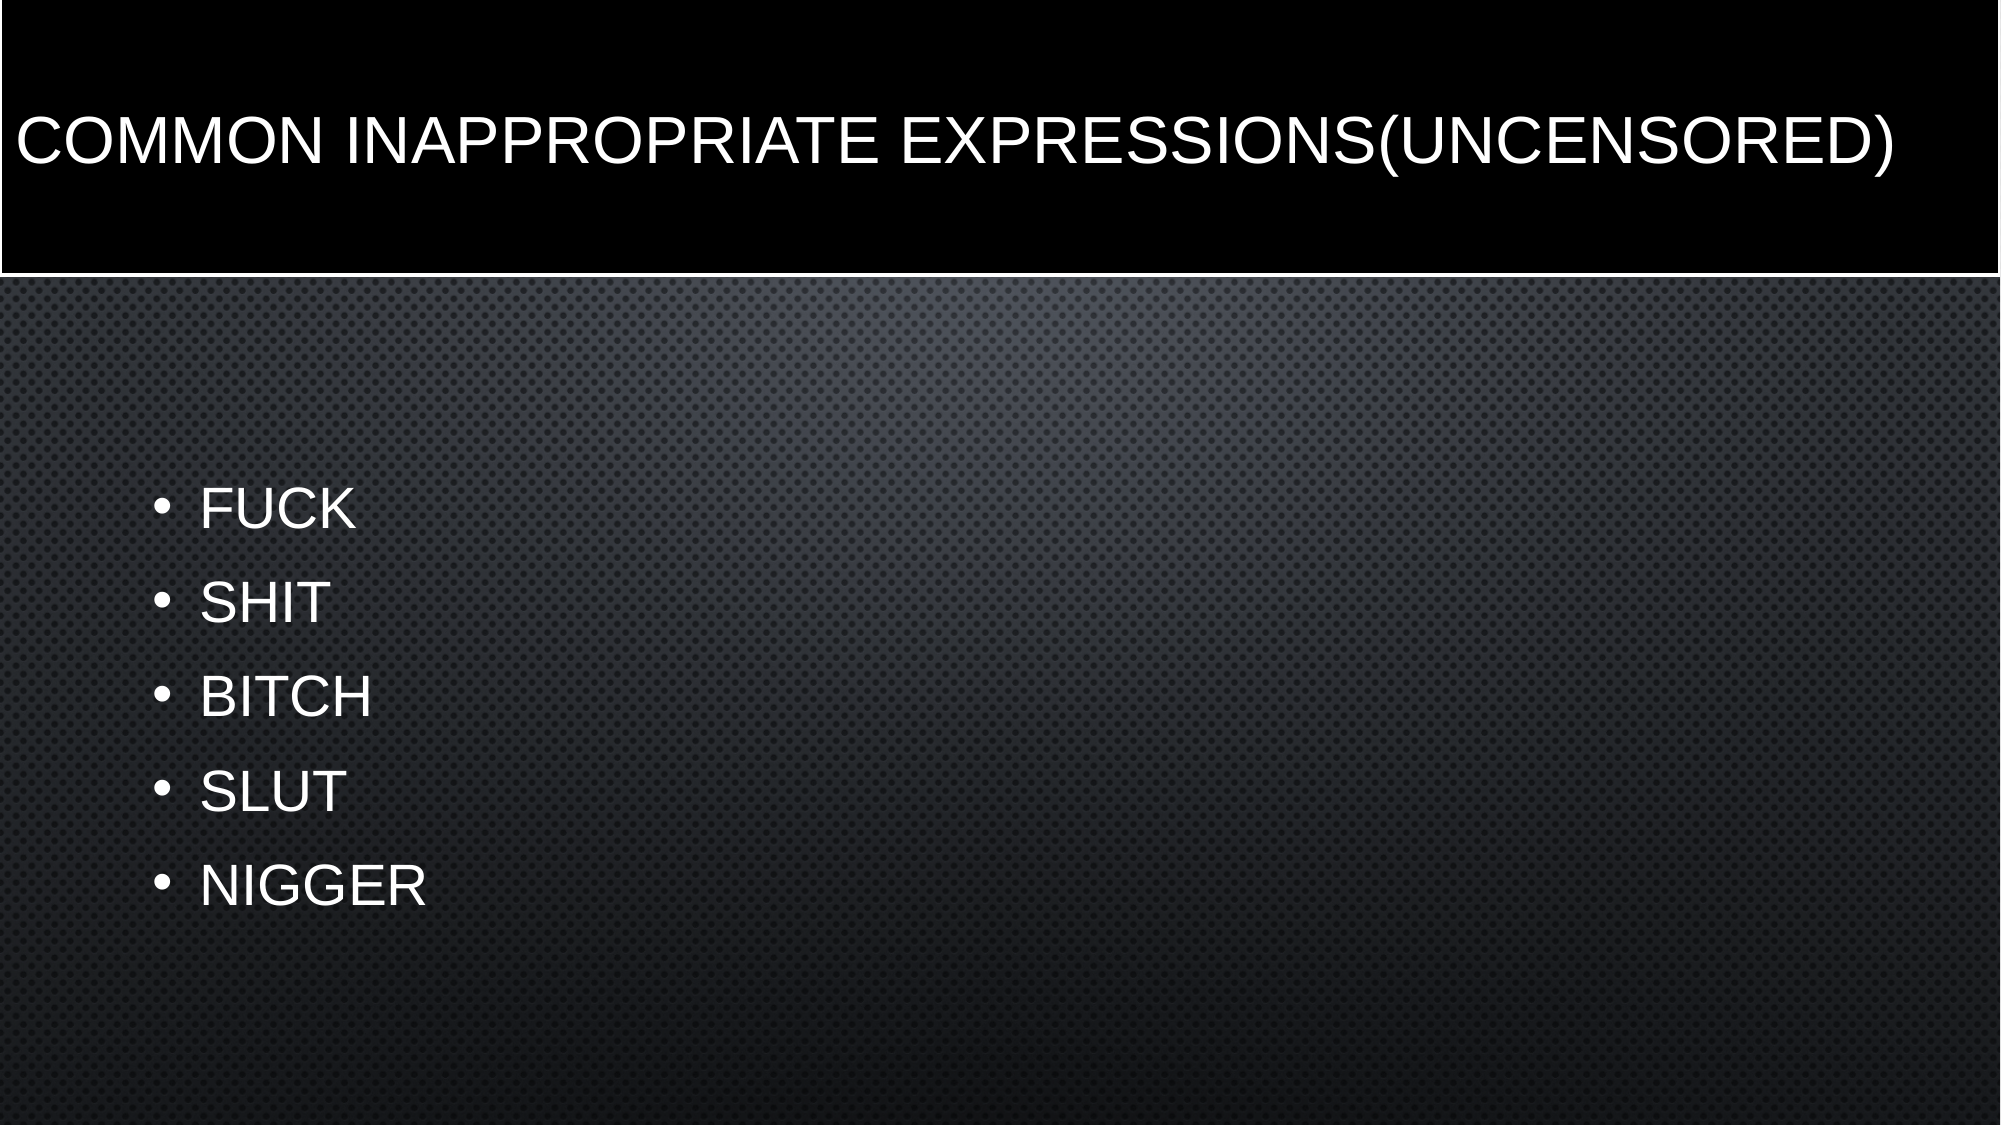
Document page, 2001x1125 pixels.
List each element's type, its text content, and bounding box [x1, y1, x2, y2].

list Fuck Shit Bitch Slut Nigger [137, 373, 1863, 1014]
title Common Inappropriate Expressions(Uncensored) [0, 0, 2000, 277]
